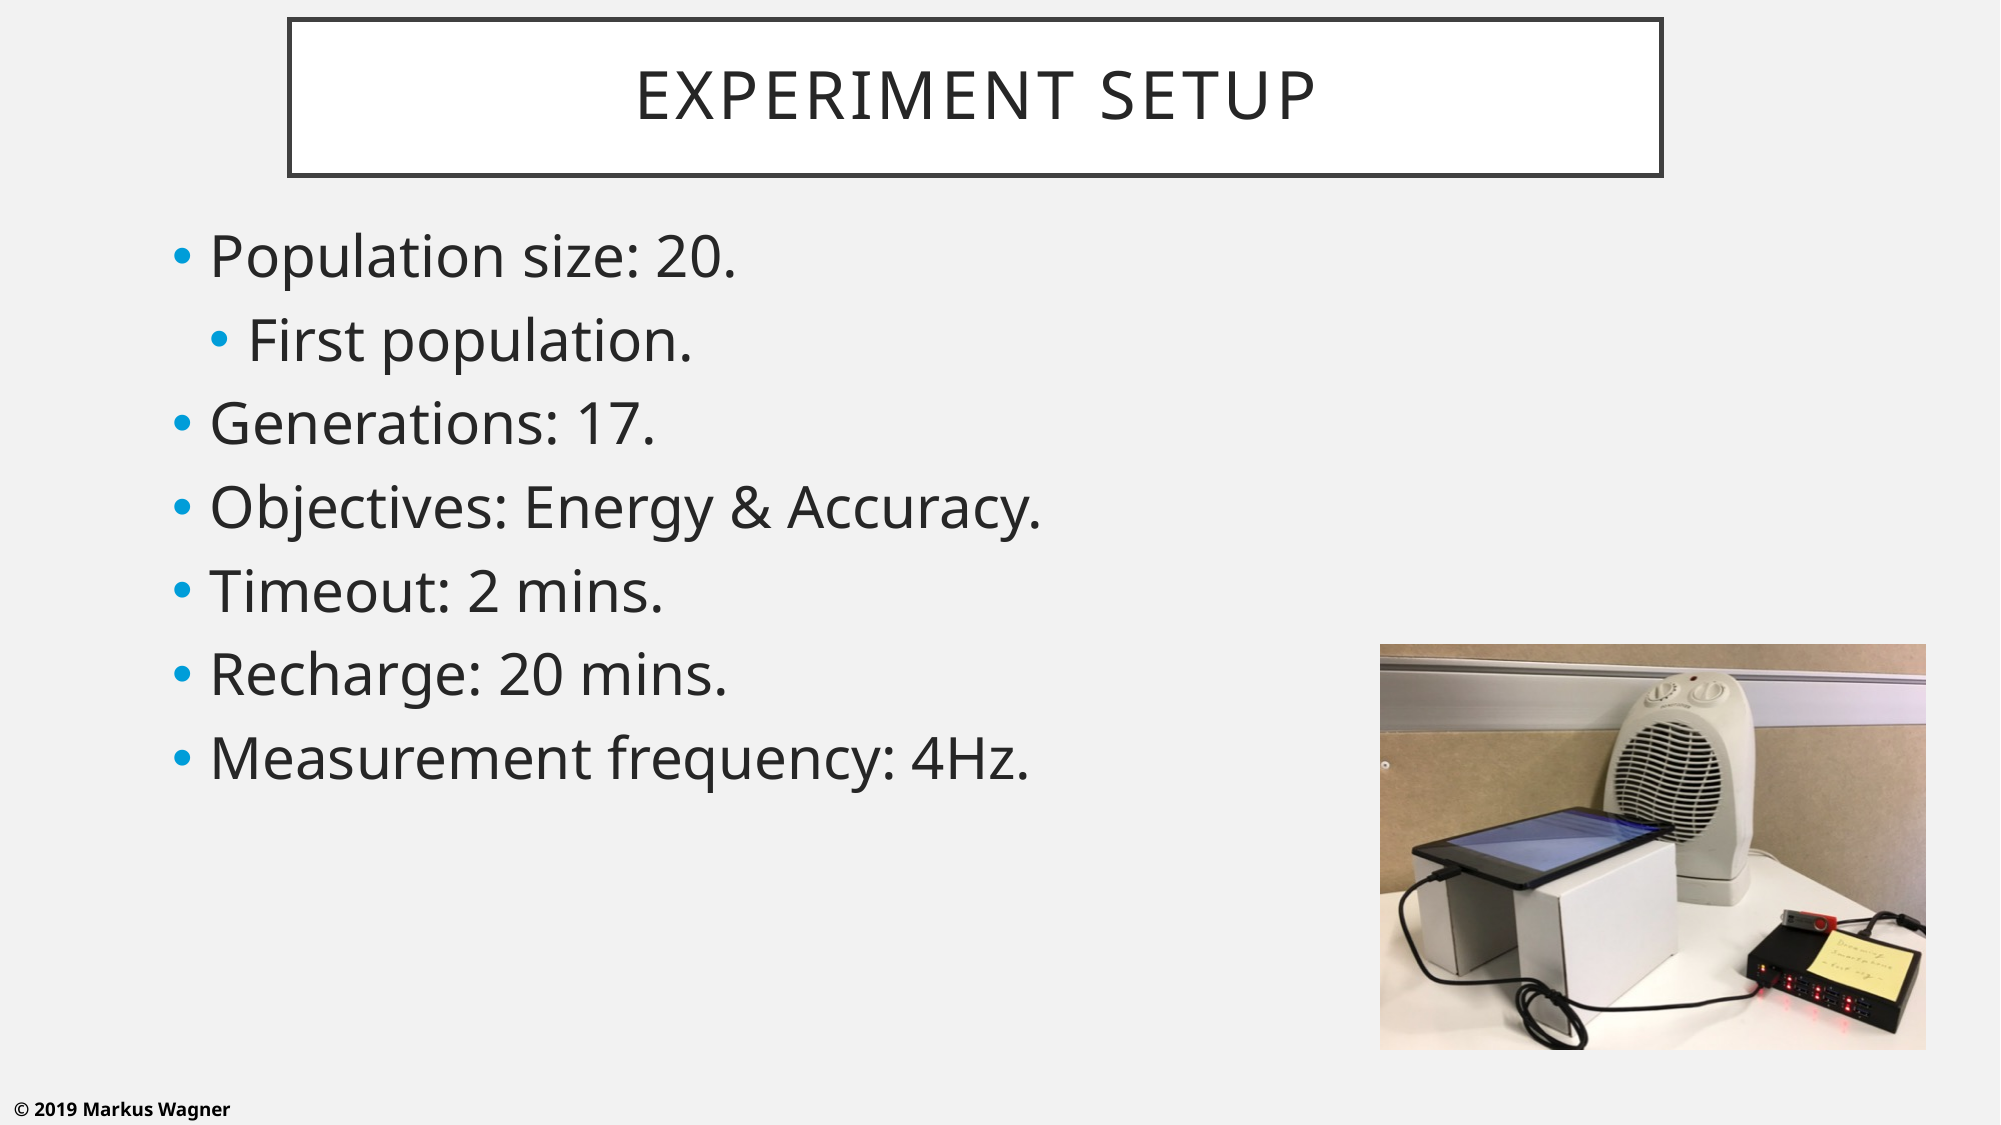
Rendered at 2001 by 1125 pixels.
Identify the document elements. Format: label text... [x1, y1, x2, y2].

title Experiment setup [287, 17, 1664, 178]
picture [1380, 644, 1926, 1050]
list [94, 194, 1964, 1050]
text_box Population size: 20. First population. Generations: 17. Objectives: Energy & Accuracy. Timeout: 2 mins. Recharge: 20 mins. Measurement frequency: 4Hz. [119, 219, 1989, 1075]
